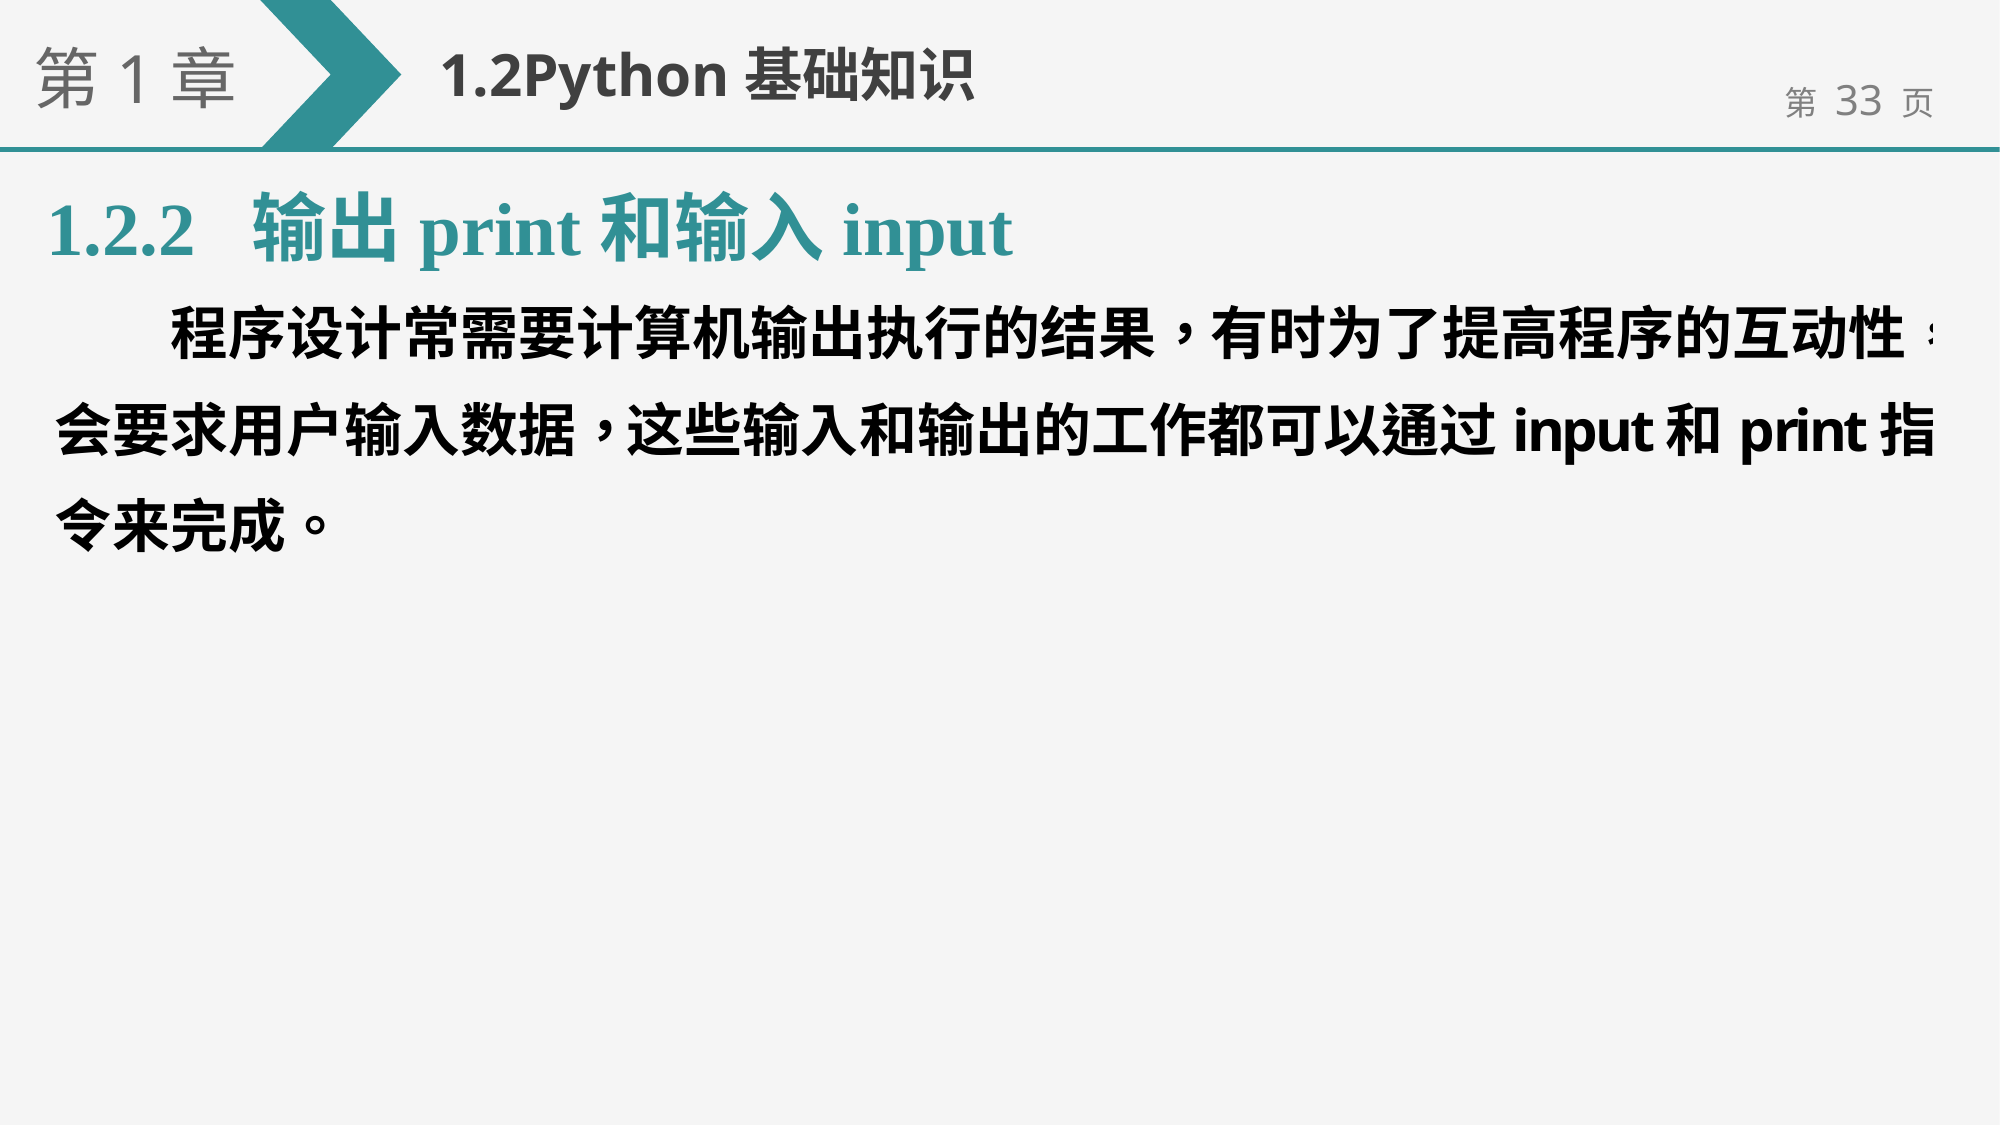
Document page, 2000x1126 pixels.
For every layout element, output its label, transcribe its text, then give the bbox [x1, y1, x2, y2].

text_box 1.2.2 输出print和输入input [31, 161, 1863, 278]
text_box 第1章 [19, 29, 253, 125]
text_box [53, 285, 1934, 930]
text_box 1.4.3 参数传递 [31, 152, 1863, 156]
text_box [258, 0, 403, 148]
text_box 1.2Python基础知识 [424, 31, 1095, 148]
